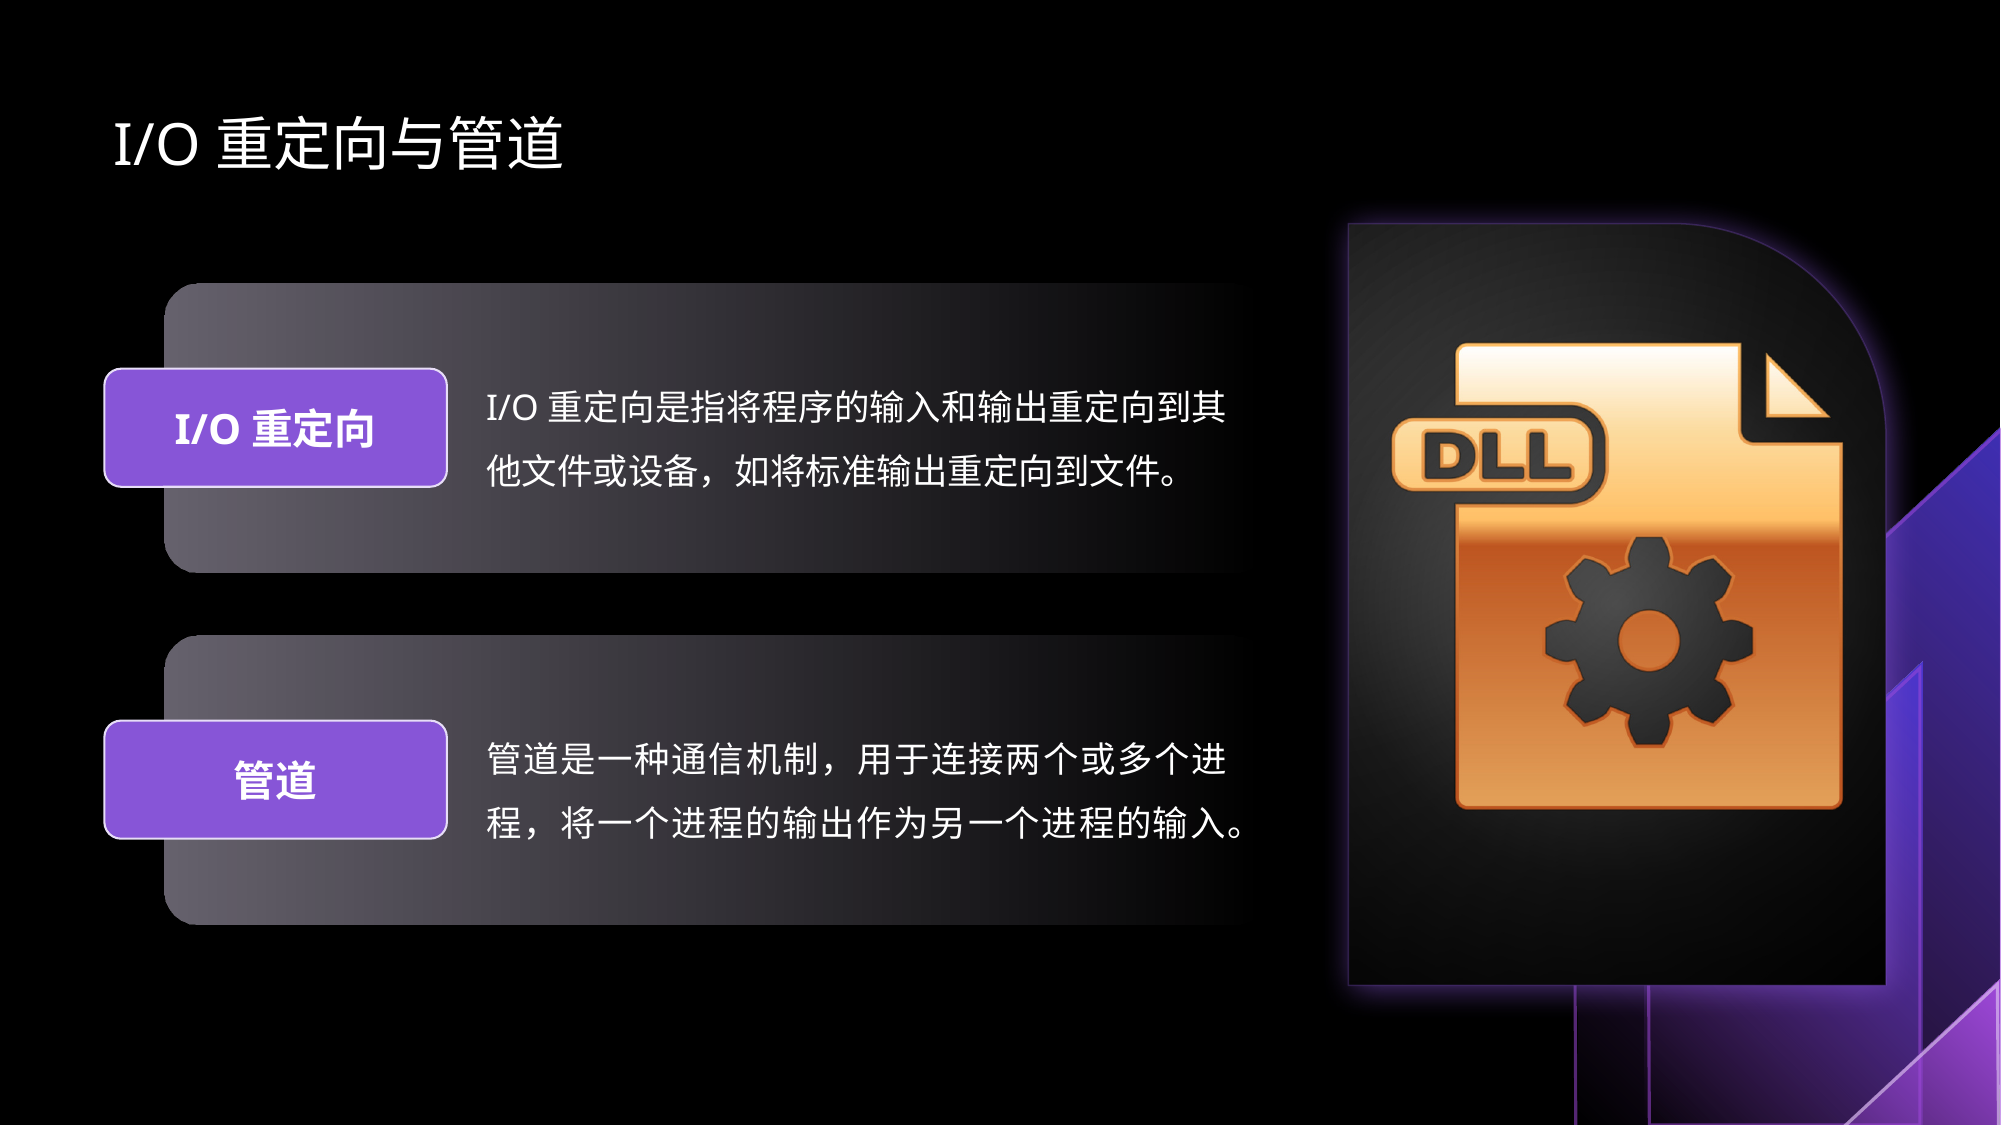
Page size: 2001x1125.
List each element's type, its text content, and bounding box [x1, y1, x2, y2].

text_box 管道是一种通信机制，用于连接两个或多个进程，将一个进程的输出作为另一个进程的输入。 [486, 662, 1228, 897]
title I/O重定向与管道 [113, 59, 1886, 178]
text_box I/O重定向是指将程序的输入和输出重定向到其他文件或设备，如将标准输出重定向到文件。 [486, 310, 1228, 545]
text_box I/O重定向 [103, 367, 448, 488]
text_box [163, 634, 1269, 926]
text_box [163, 282, 1269, 574]
text_box 管道 [103, 719, 448, 840]
picture [1348, 223, 1886, 986]
